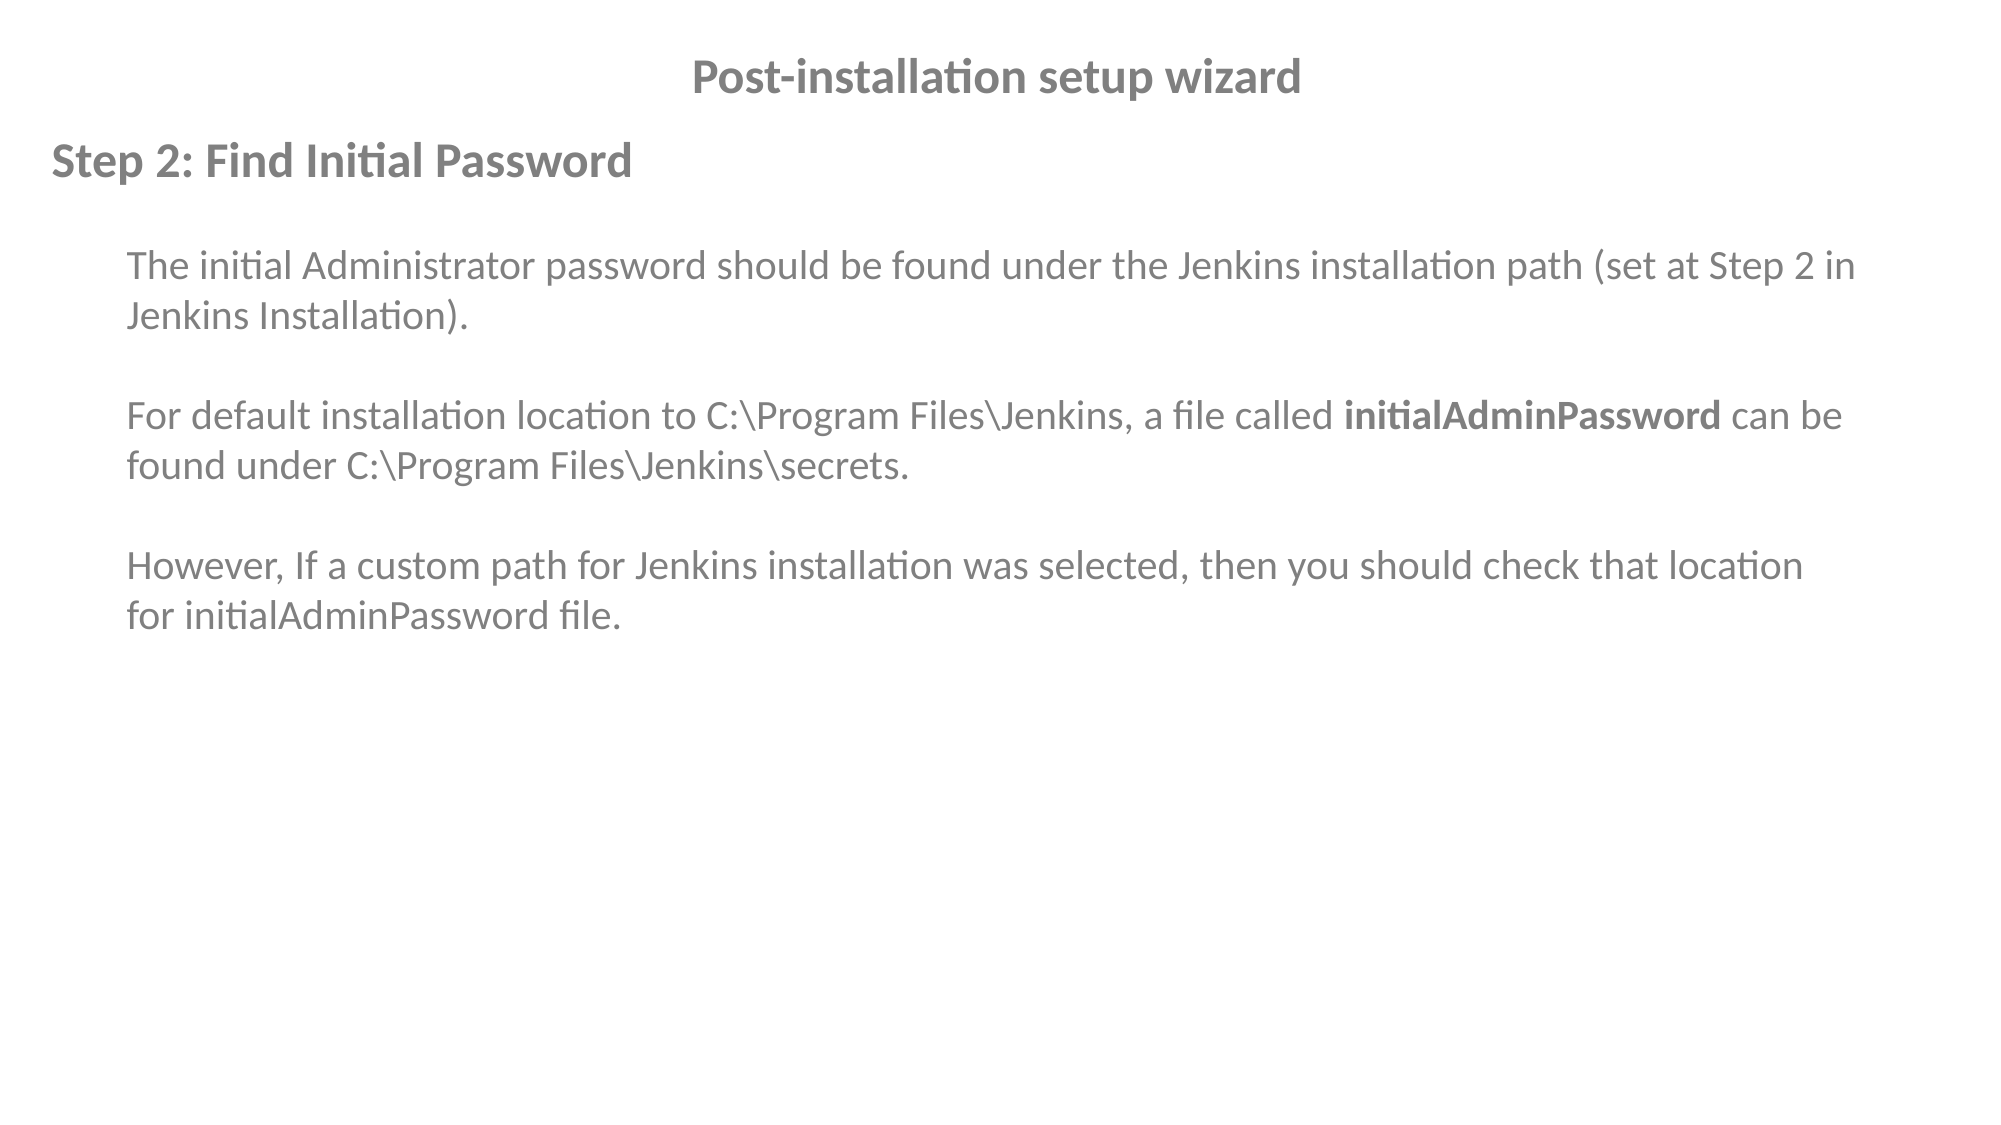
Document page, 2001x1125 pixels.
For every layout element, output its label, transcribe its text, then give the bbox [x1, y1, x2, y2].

text_box Step 2: Find Initial Password The initial Administrator password should be found under the Jenkins installation path (set at Step 2 in Jenkins Installation). For default installation location to C:\Program Files\Jenkins, a file called initialAdminPassword can be found under C:\Program Files\Jenkins\secrets. However, If a custom path for Jenkins installation was selected, then you should check that location for initialAdminPassword file. [51, 127, 1951, 646]
text_box Post-installation setup wizard [21, 36, 1989, 111]
